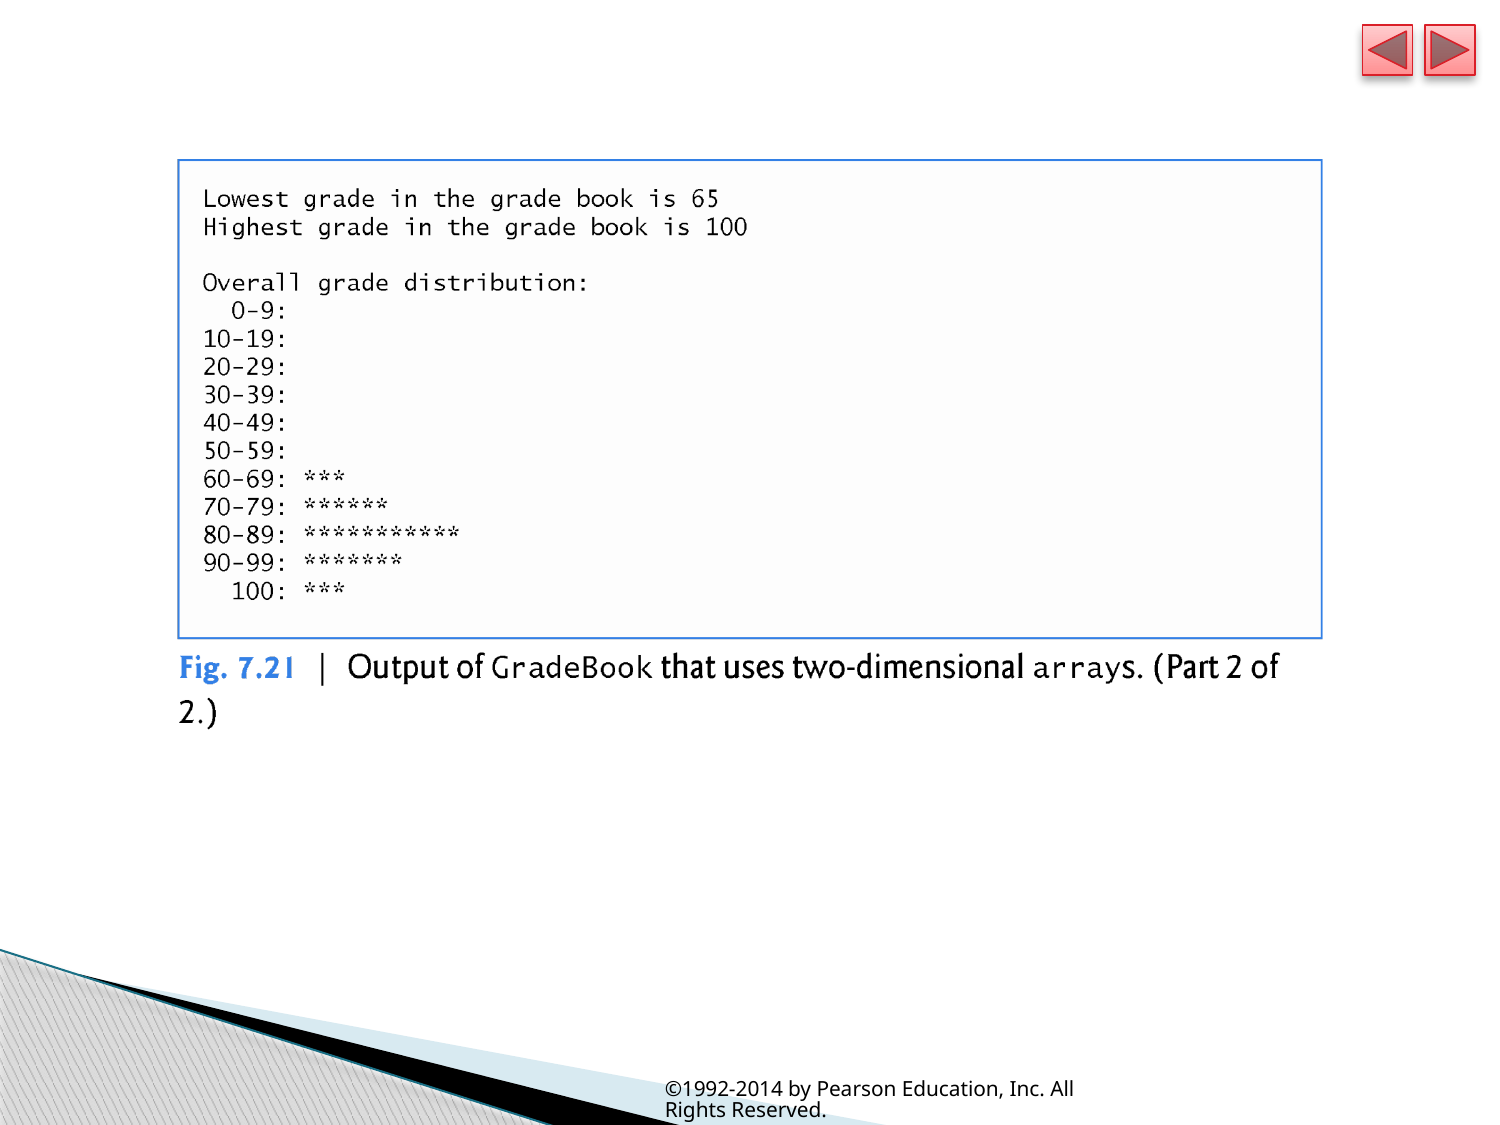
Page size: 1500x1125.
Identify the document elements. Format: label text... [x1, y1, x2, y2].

picture [0, 106, 1500, 1018]
footer ©1992-2014 by Pearson Education, Inc. All Rights Reserved. [650, 1051, 1105, 1112]
